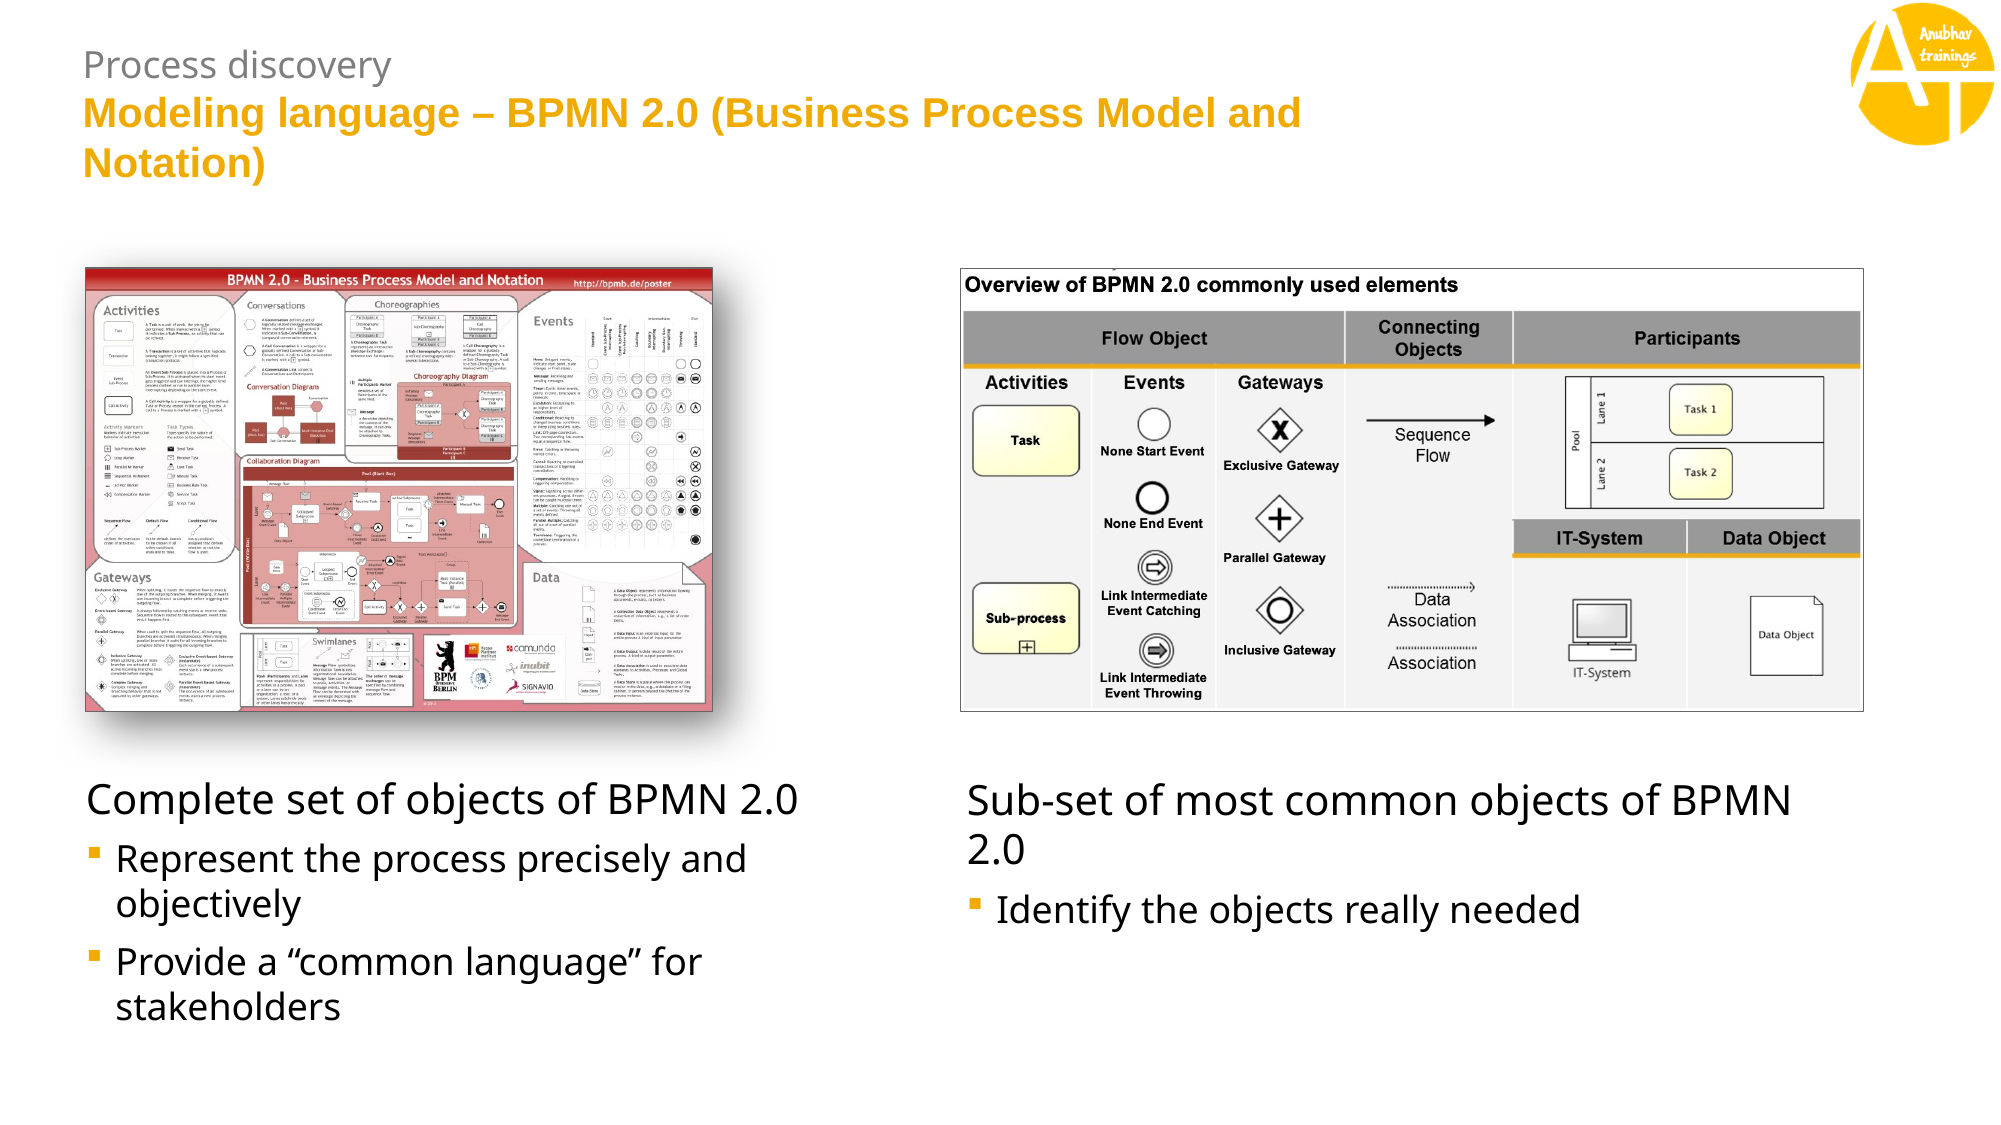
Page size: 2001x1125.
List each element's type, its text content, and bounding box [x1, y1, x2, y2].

picture [1836, 0, 2000, 157]
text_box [84, 267, 714, 713]
text_box Complete set of objects of BPMN 2.0 Represent the process precisely and objectively Provide a “common language” for stakeholders [83, 756, 911, 1028]
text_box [959, 267, 1865, 713]
text_box Sub-set of most common objects of BPMN 2.0 Identify the objects really needed [964, 757, 1823, 931]
title Process discovery Modeling language – BPMN 2.0 (Business Process Model and Notation) [80, 39, 1498, 230]
